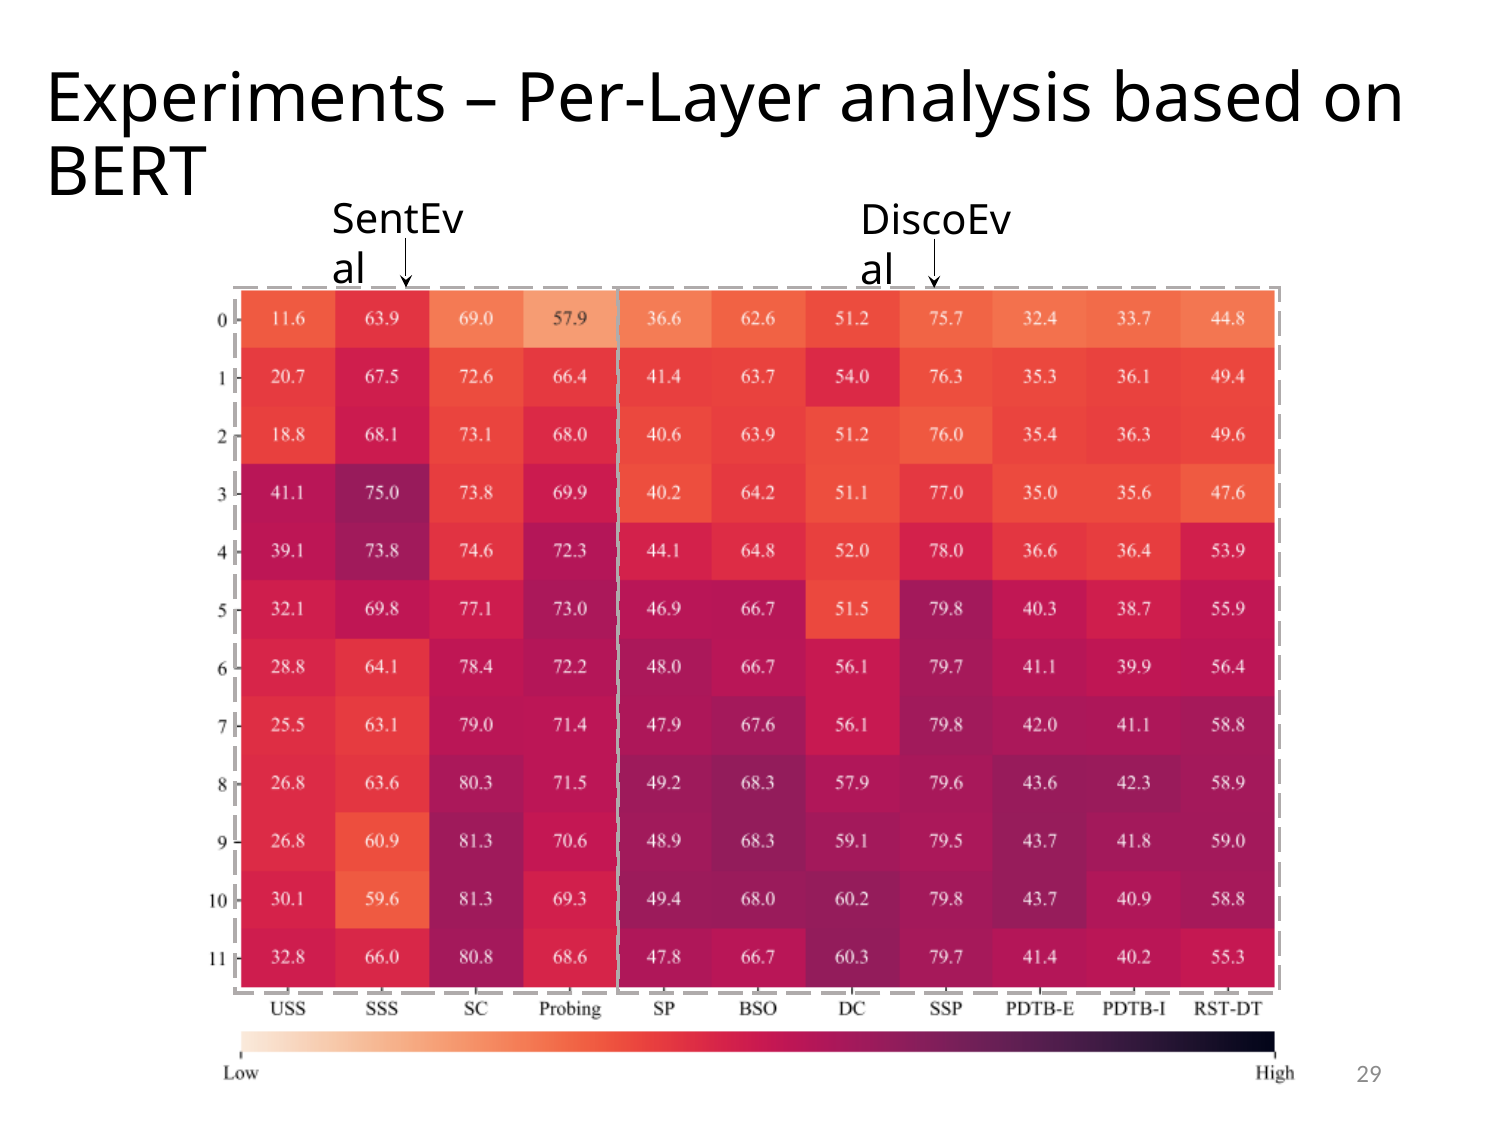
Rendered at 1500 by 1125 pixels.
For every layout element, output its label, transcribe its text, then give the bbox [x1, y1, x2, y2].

title Experiments – Per-Layer analysis based on BERT [29, 55, 1500, 219]
picture [187, 271, 1313, 1103]
text_box DiscoEval [845, 185, 1043, 271]
slide_number 28 [1313, 1042, 1397, 1103]
text_box SentEval [317, 184, 491, 271]
